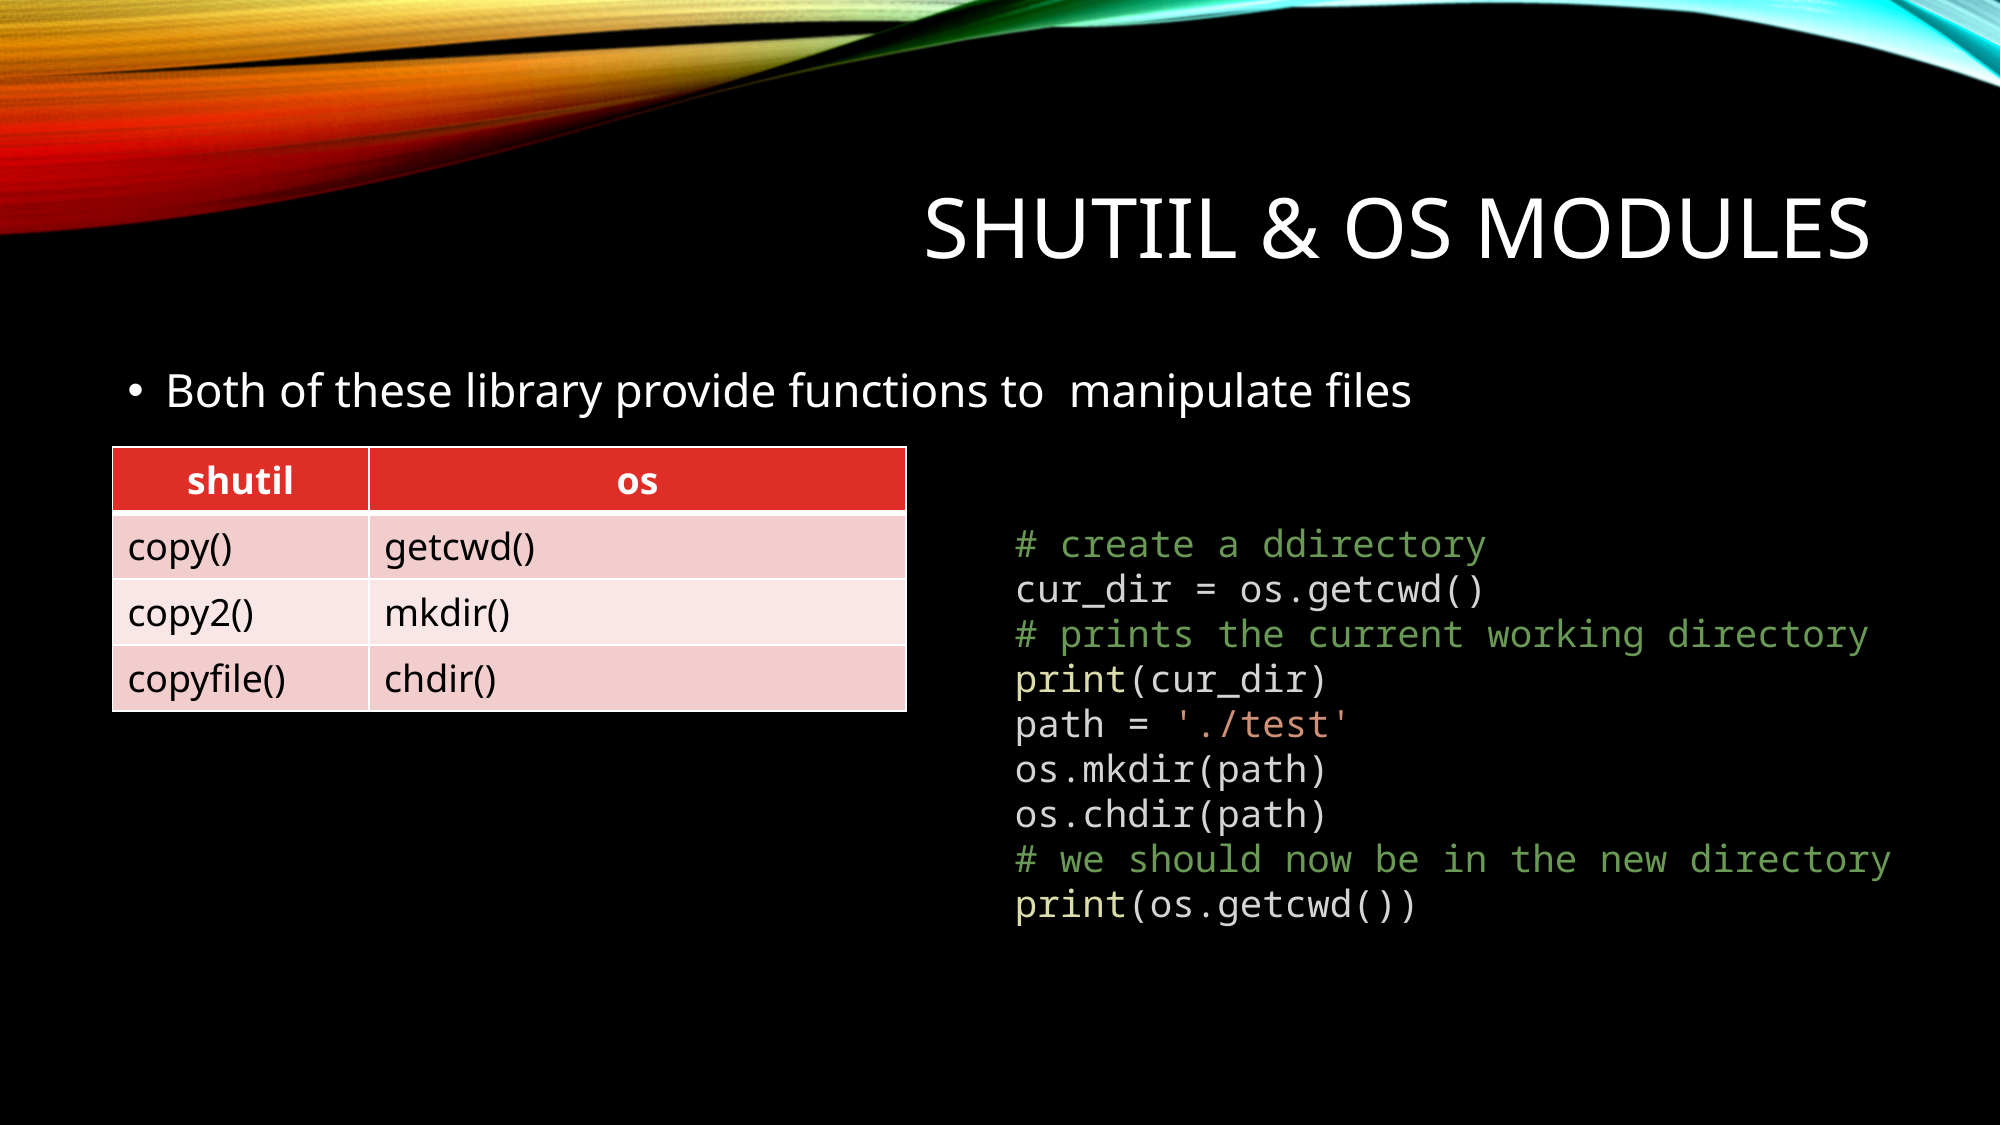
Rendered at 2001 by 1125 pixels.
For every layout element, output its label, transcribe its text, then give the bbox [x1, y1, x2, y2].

table_cell chdir() [370, 646, 905, 710]
picture [0, 0, 2000, 237]
list Both of these library provide functions to manipulate files [112, 360, 1888, 1021]
table_cell copy2() [113, 580, 368, 644]
table_header shutil [113, 448, 368, 510]
title Shutiil & os modules [474, 125, 1888, 338]
table_header os [370, 448, 905, 510]
text_box # create a ddirectory cur_dir = os.getcwd() # prints the current working directory print(cur_dir) path = './test' os.mkdir(path) os.chdir(path) # we should now be in the new directory print(os.getcwd()) [999, 512, 2000, 933]
table_cell copy() [113, 516, 368, 578]
table_cell mkdir() [370, 580, 905, 644]
table_cell getcwd() [370, 516, 905, 578]
table_cell copyfile() [113, 646, 368, 710]
